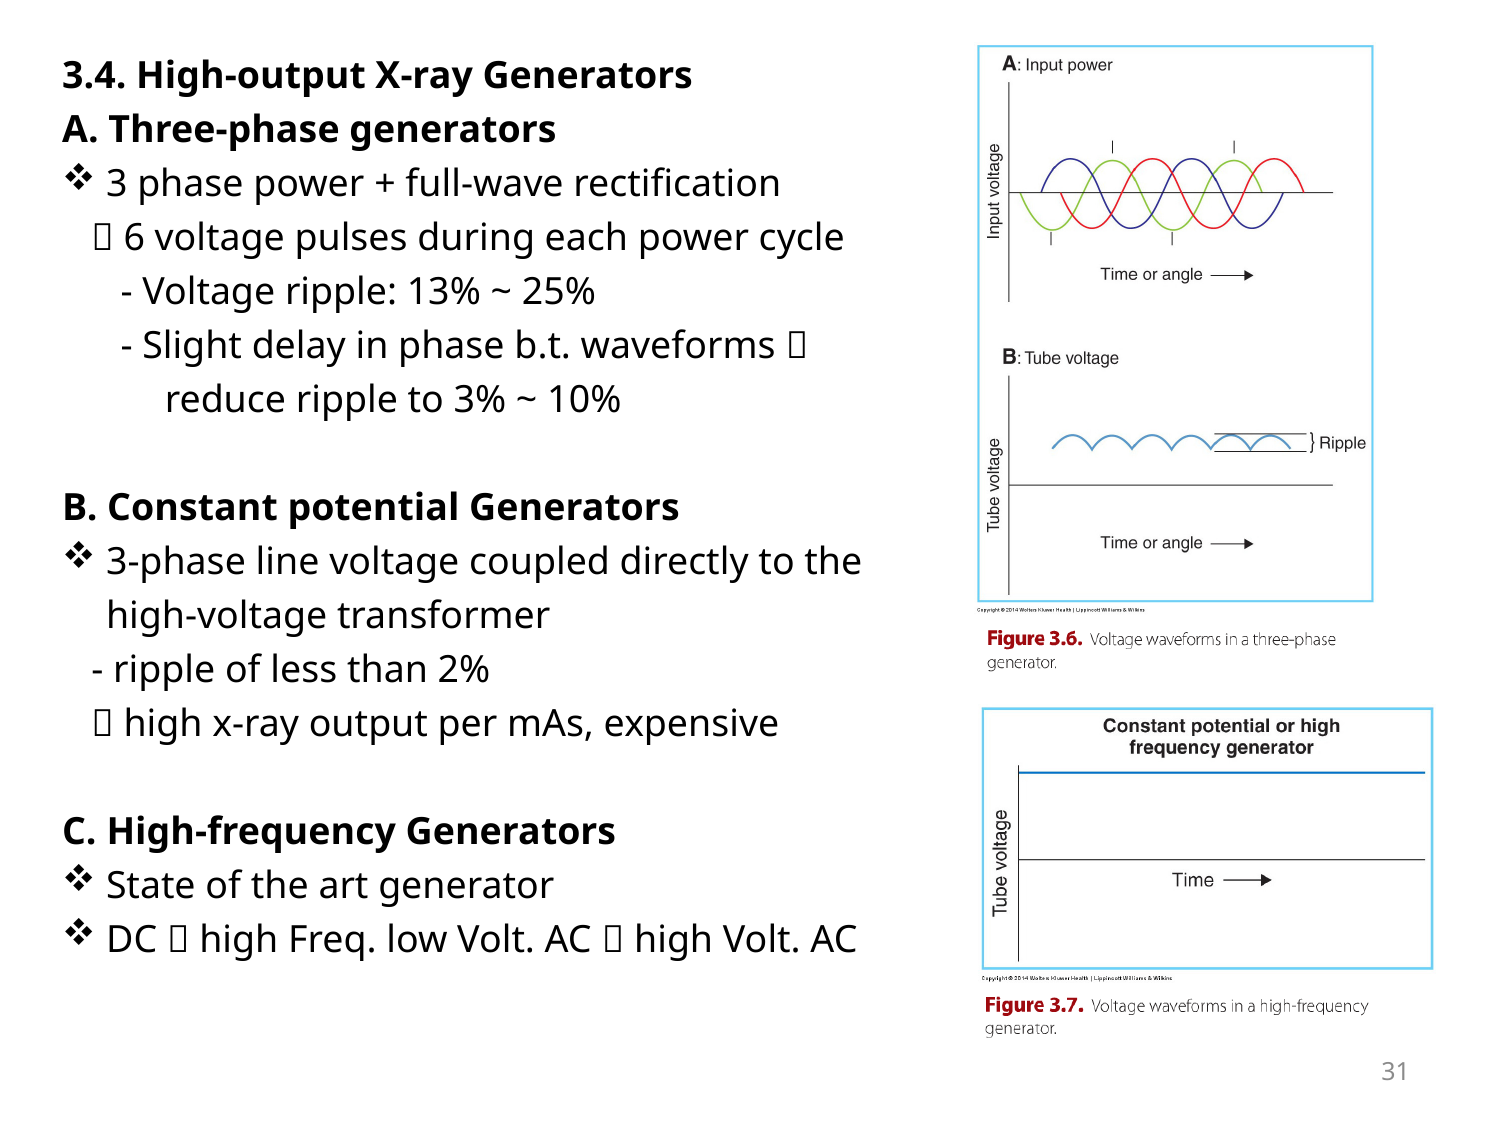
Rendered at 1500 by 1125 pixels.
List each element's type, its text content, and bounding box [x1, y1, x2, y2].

picture [974, 621, 1341, 676]
picture [978, 703, 1436, 985]
text_box 3.4. High-output X-ray Generators A. Three-phase generators 3 phase power + full-wave rectification  6 voltage pulses during each power cycle - Voltage ripple: 13% ~ 25% - Slight delay in phase b.t. waveforms  reduce ripple to 3% ~ 10% B. Constant potential Generators 3-phase line voltage coupled directly to the high-voltage transformer - ripple of less than 2%  high x-ray output per mAs, expensive C. High-frequency Generators State of the art generator DC  high Freq. low Volt. AC  high Volt. AC [47, 34, 939, 967]
picture [974, 987, 1377, 1045]
slide_number 31 [1074, 1042, 1425, 1103]
picture [974, 42, 1377, 615]
